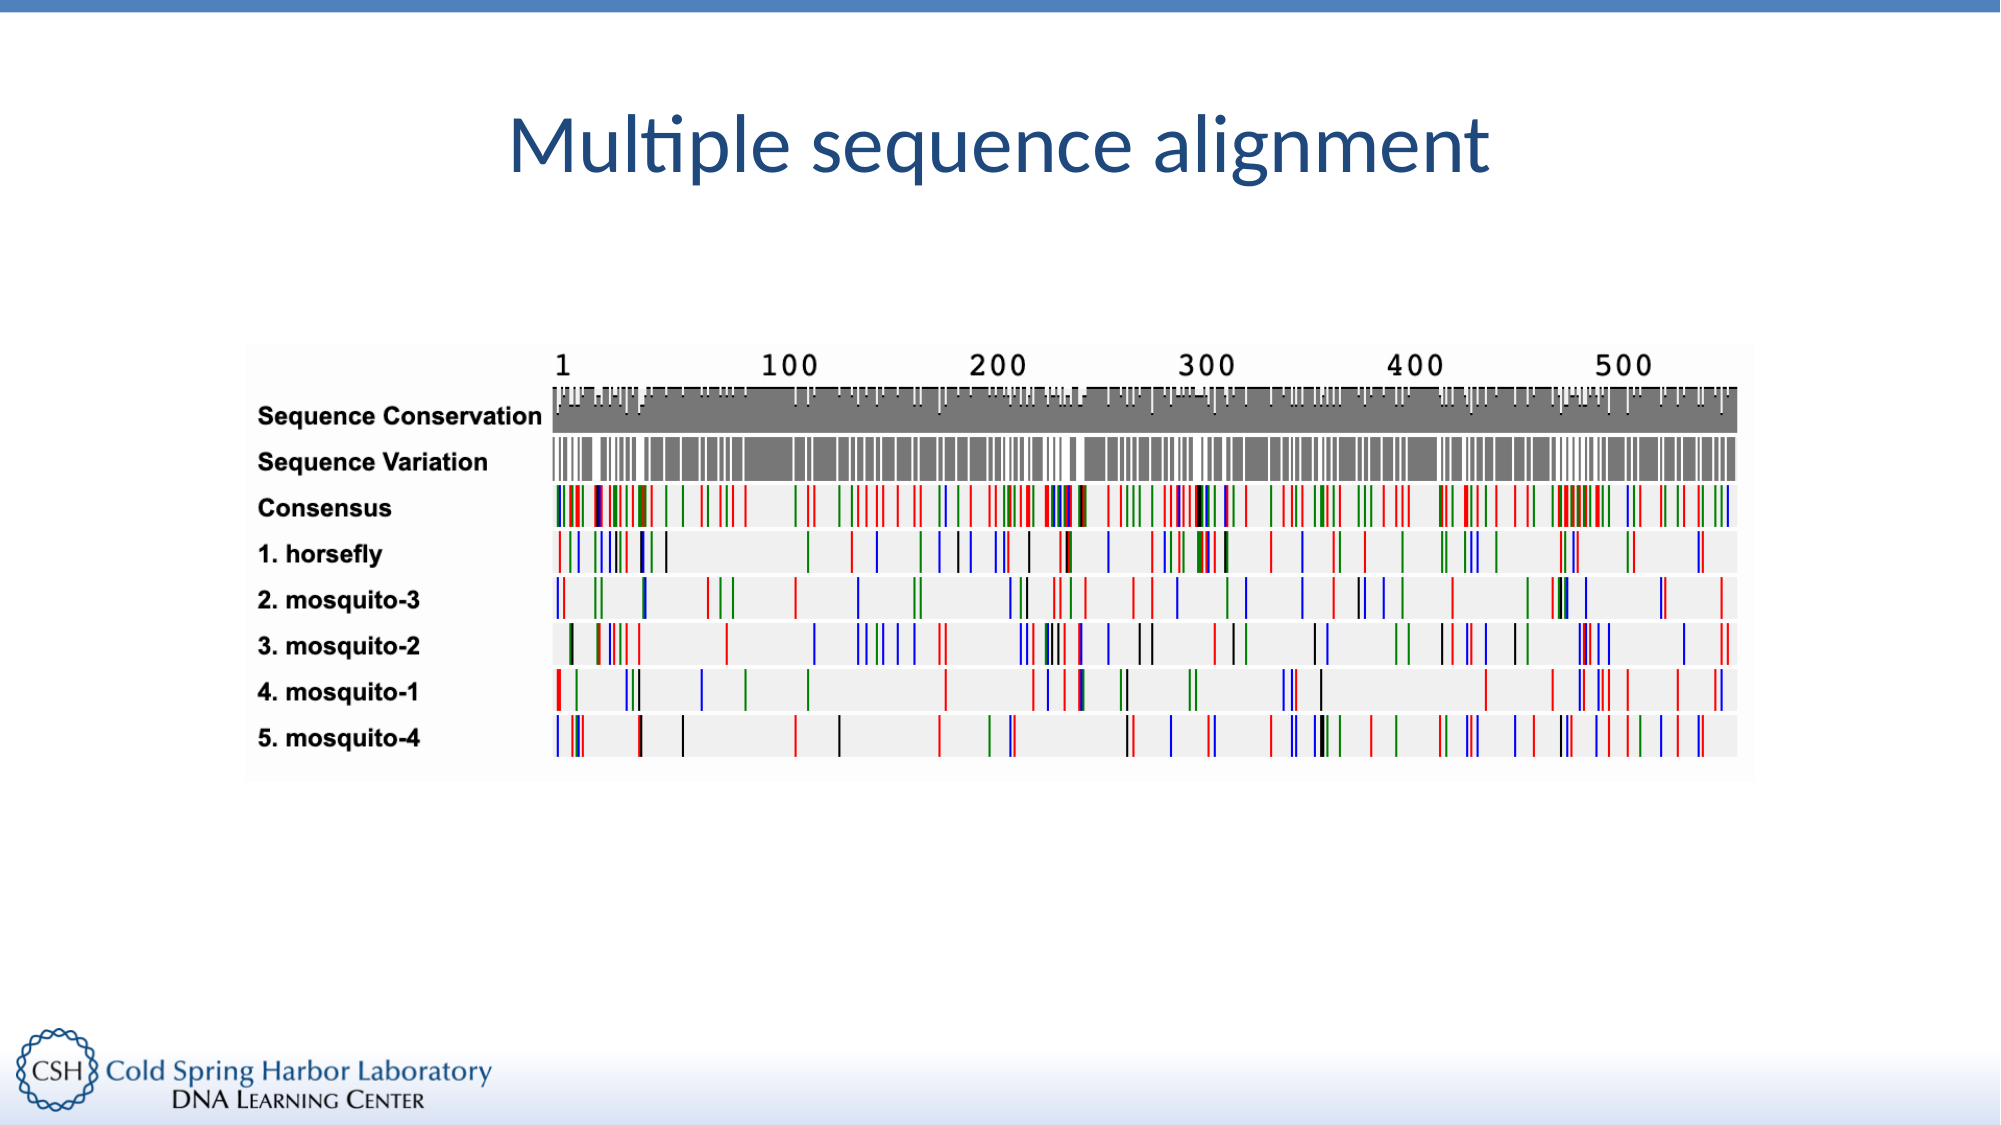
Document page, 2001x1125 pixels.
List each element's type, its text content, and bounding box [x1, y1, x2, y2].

picture [245, 343, 1755, 782]
picture [16, 1028, 493, 1113]
title Multiple sequence alignment [99, 45, 1900, 233]
